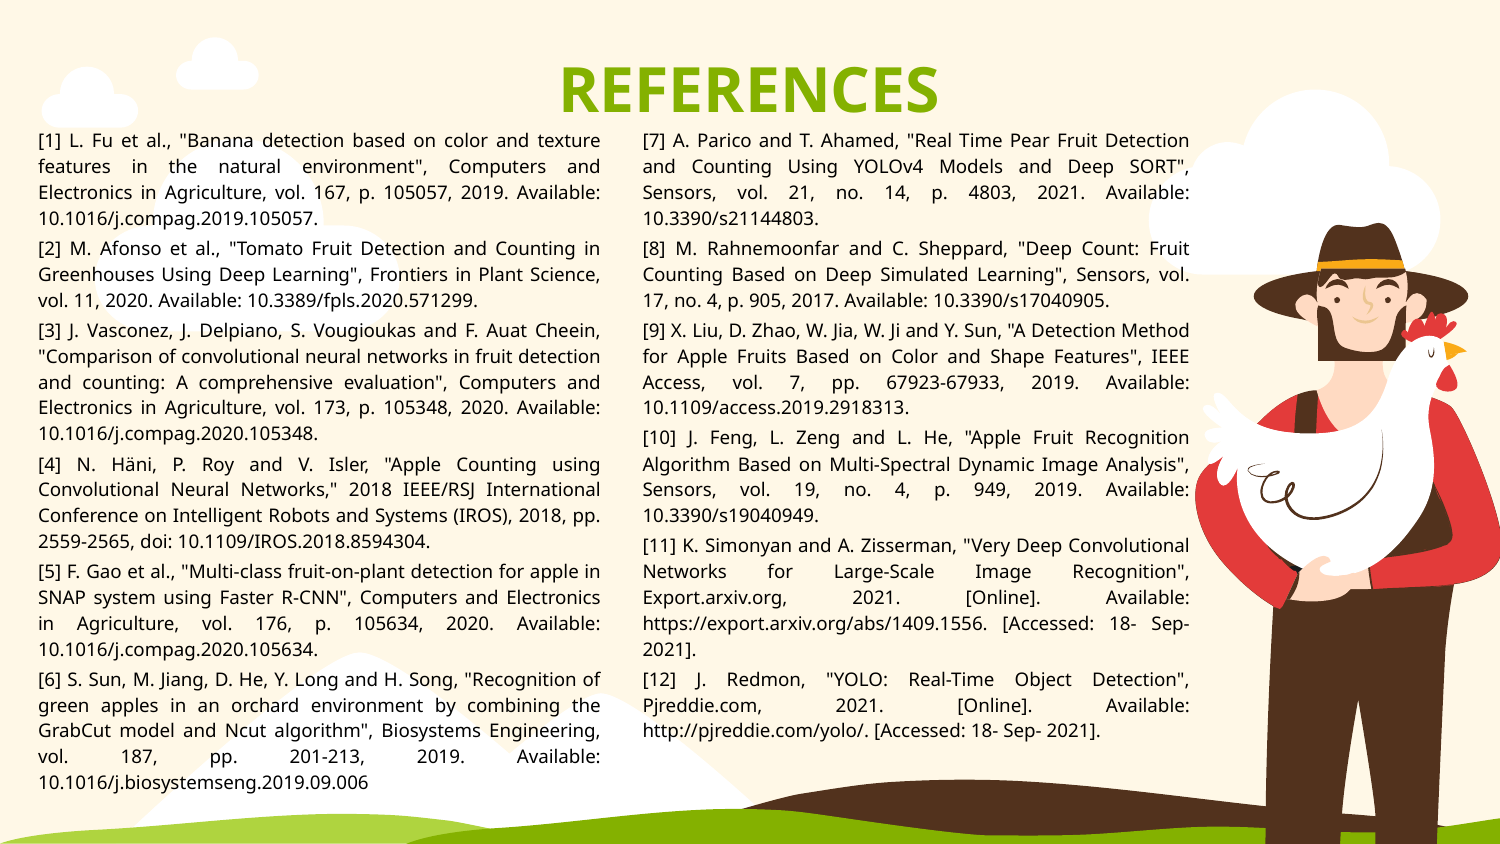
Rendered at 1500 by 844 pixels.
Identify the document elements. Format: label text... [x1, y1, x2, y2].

title REFERENCES [201, 52, 1298, 123]
list [1] L. Fu et al., "Banana detection based on color and texture features in the natural environment", Computers and Electronics in Agriculture, vol. 167, p. 105057, 2019. Available: 10.1016/j.compag.2019.105057. [2] M. Afonso et al., "Tomato Fruit Detection and Counting in Greenhouses Using Deep Learning", Frontiers in Plant Science, vol. 11, 2020. Available: 10.3389/fpls.2020.571299. [3] J. Vasconez, J. Delpiano, S. Vougioukas and F. Auat Cheein, "Comparison of convolutional neural networks in fruit detection and counting: A comprehensive evaluation", Computers and Electronics in Agriculture, vol. 173, p. 105348, 2020. Available: 10.1016/j.compag.2020.105348. [4] N. Häni, P. Roy and V. Isler, "Apple Counting using Convolutional Neural Networks," 2018 IEEE/RSJ International Conference on Intelligent Robots and Systems (IROS), 2018, pp. 2559-2565, doi: 10.1109/IROS.2018.8594304. [5] F. Gao et al., "Multi-class fruit-on-plant detection for apple in SNAP system using Faster R-CNN", Computers and Electronics in Agriculture, vol. 176, p. 105634, 2020. Available: 10.1016/j.compag.2020.105634. [6] S. Sun, M. Jiang, D. He, Y. Long and H. Song, "Recognition of green apples in an orchard environment by combining the GrabCut model and Ncut algorithm", Biosystems Engineering, vol. 187, pp. 201-213, 2019. Available: 10.1016/j.biosystemseng.2019.09.006 [23, 110, 615, 783]
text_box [1190, 222, 1500, 844]
list [7] A. Parico and T. Ahamed, "Real Time Pear Fruit Detection and Counting Using YOLOv4 Models and Deep SORT", Sensors, vol. 21, no. 14, p. 4803, 2021. Available: 10.3390/s21144803. [8] M. Rahnemoonfar and C. Sheppard, "Deep Count: Fruit Counting Based on Deep Simulated Learning", Sensors, vol. 17, no. 4, p. 905, 2017. Available: 10.3390/s17040905. [9] X. Liu, D. Zhao, W. Jia, W. Ji and Y. Sun, "A Detection Method for Apple Fruits Based on Color and Shape Features", IEEE Access, vol. 7, pp. 67923-67933, 2019. Available: 10.1109/access.2019.2918313. [10] J. Feng, L. Zeng and L. He, "Apple Fruit Recognition Algorithm Based on Multi-Spectral Dynamic Image Analysis", Sensors, vol. 19, no. 4, p. 949, 2019. Available: 10.3390/s19040949. [11] K. Simonyan and A. Zisserman, "Very Deep Convolutional Networks for Large-Scale Image Recognition", Export.arxiv.org, 2021. [Online]. Available: https://export.arxiv.org/abs/1409.1556. [Accessed: 18- Sep- 2021]. [12] J. Redmon, "YOLO: Real-Time Object Detection", Pjreddie.com, 2021. [Online]. Available: http://pjreddie.com/yolo/. [Accessed: 18- Sep- 2021]. [627, 110, 1205, 783]
